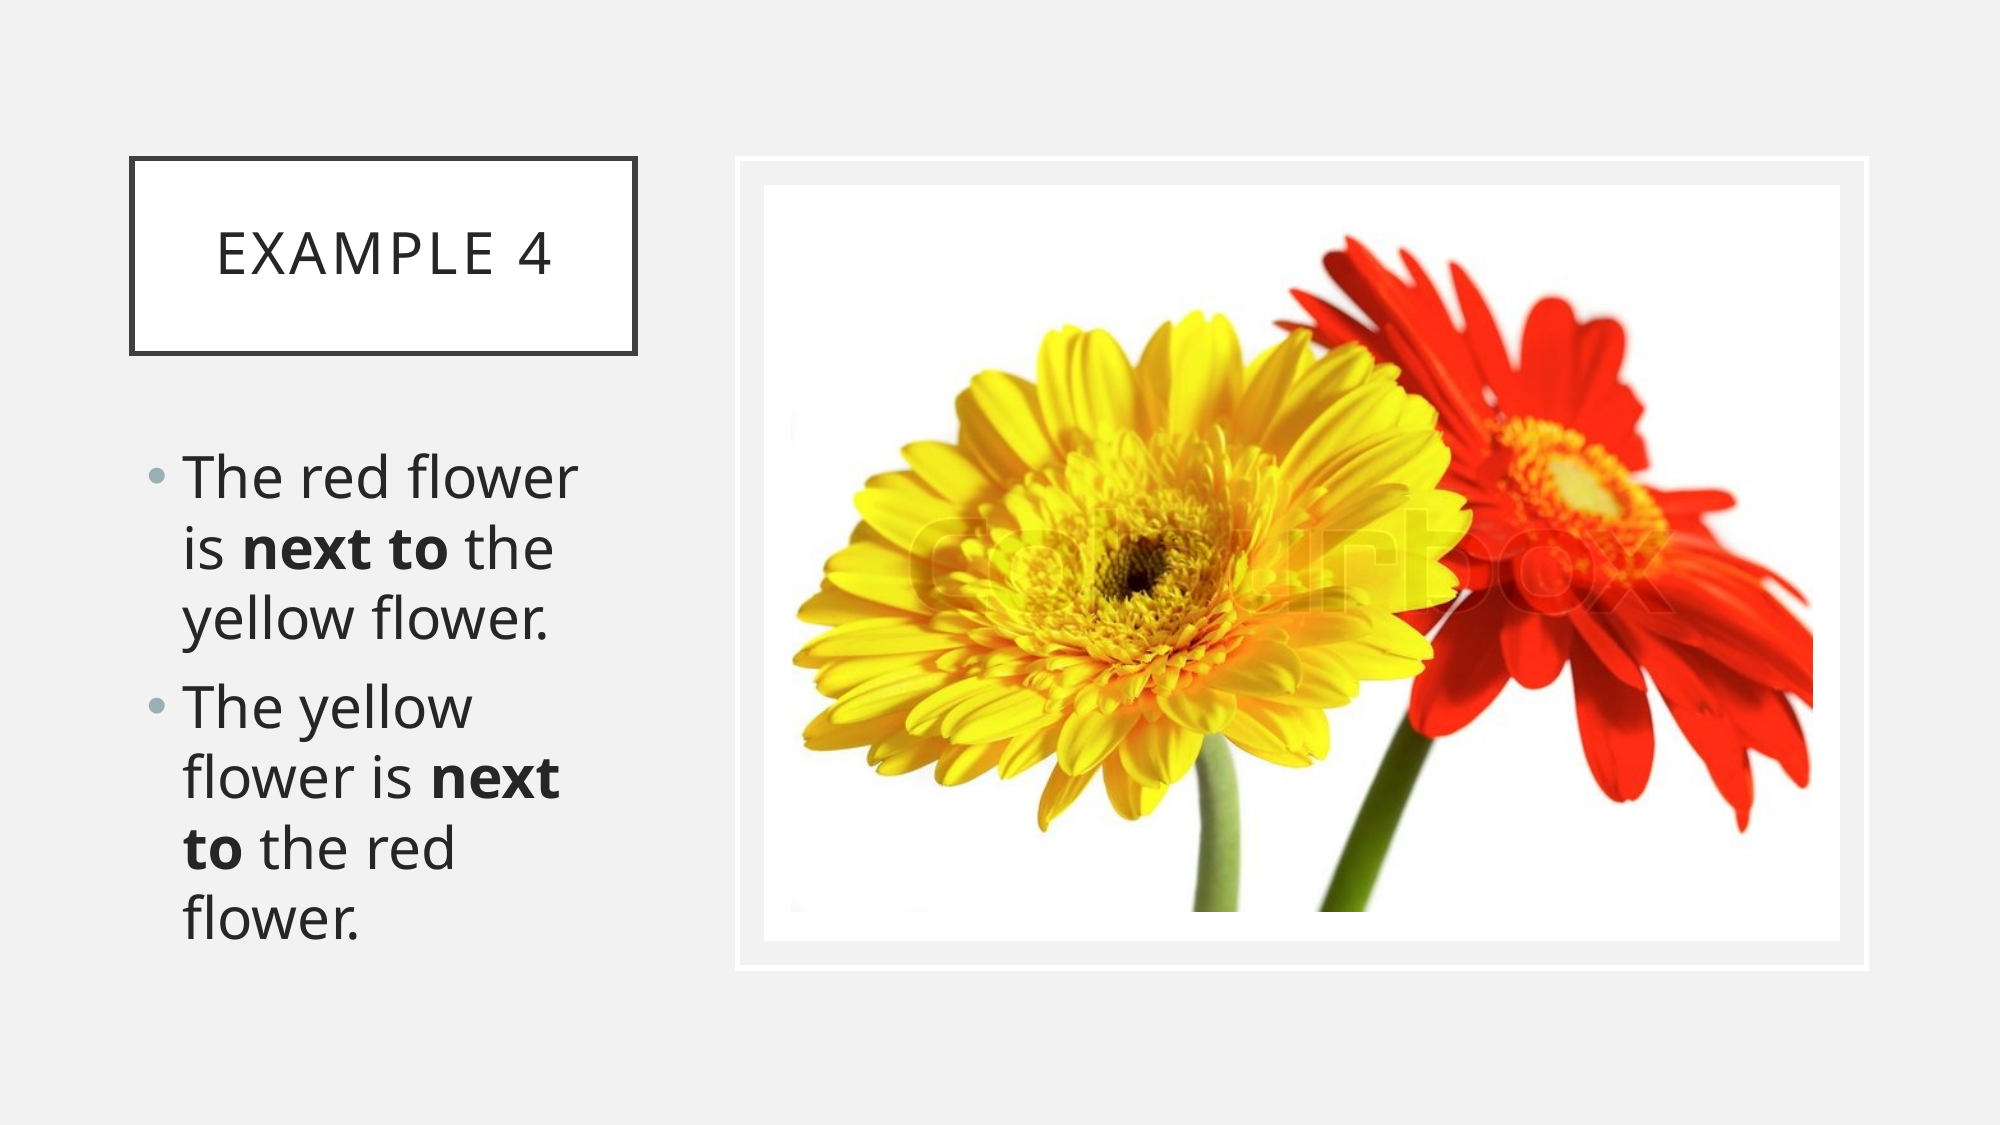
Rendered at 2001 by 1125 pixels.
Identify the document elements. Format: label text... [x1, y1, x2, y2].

picture [791, 214, 1813, 912]
text_box [763, 184, 1841, 942]
title Example 4 [129, 156, 638, 356]
list The red flower is next to the yellow flower. The yellow flower is next to the red flower. [131, 432, 635, 968]
text_box [736, 157, 1868, 969]
